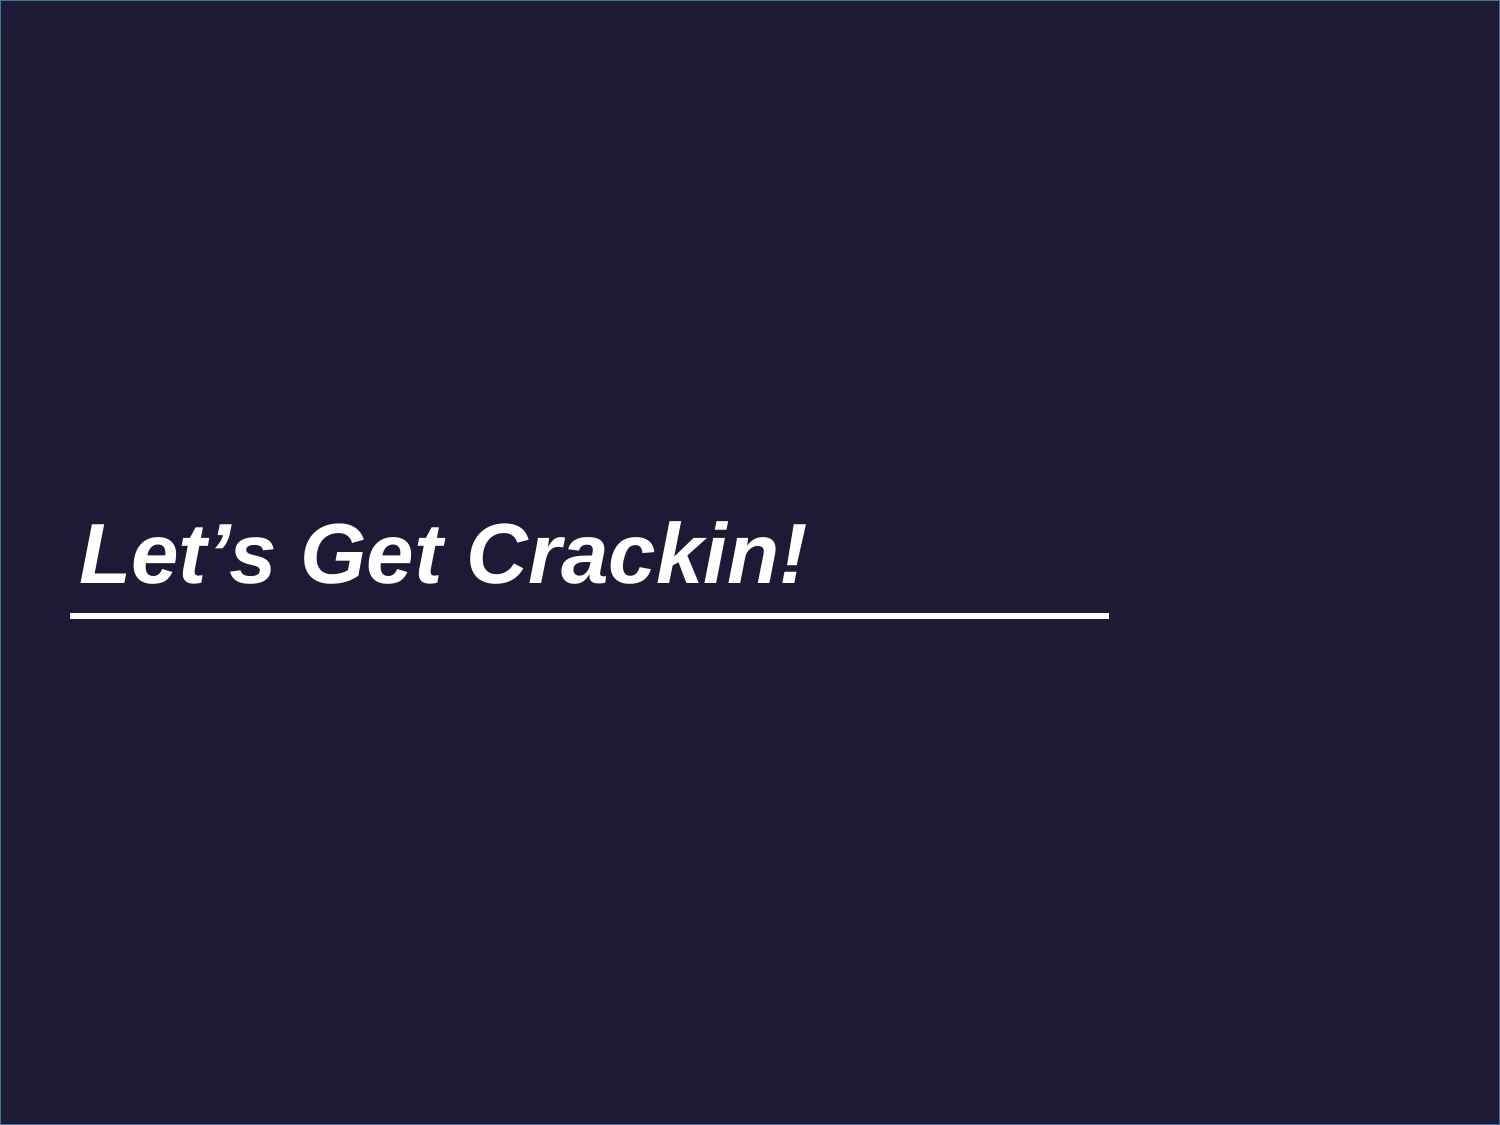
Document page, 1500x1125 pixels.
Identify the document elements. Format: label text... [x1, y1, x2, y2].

title Let’s Get Crackin! [64, 484, 1415, 628]
